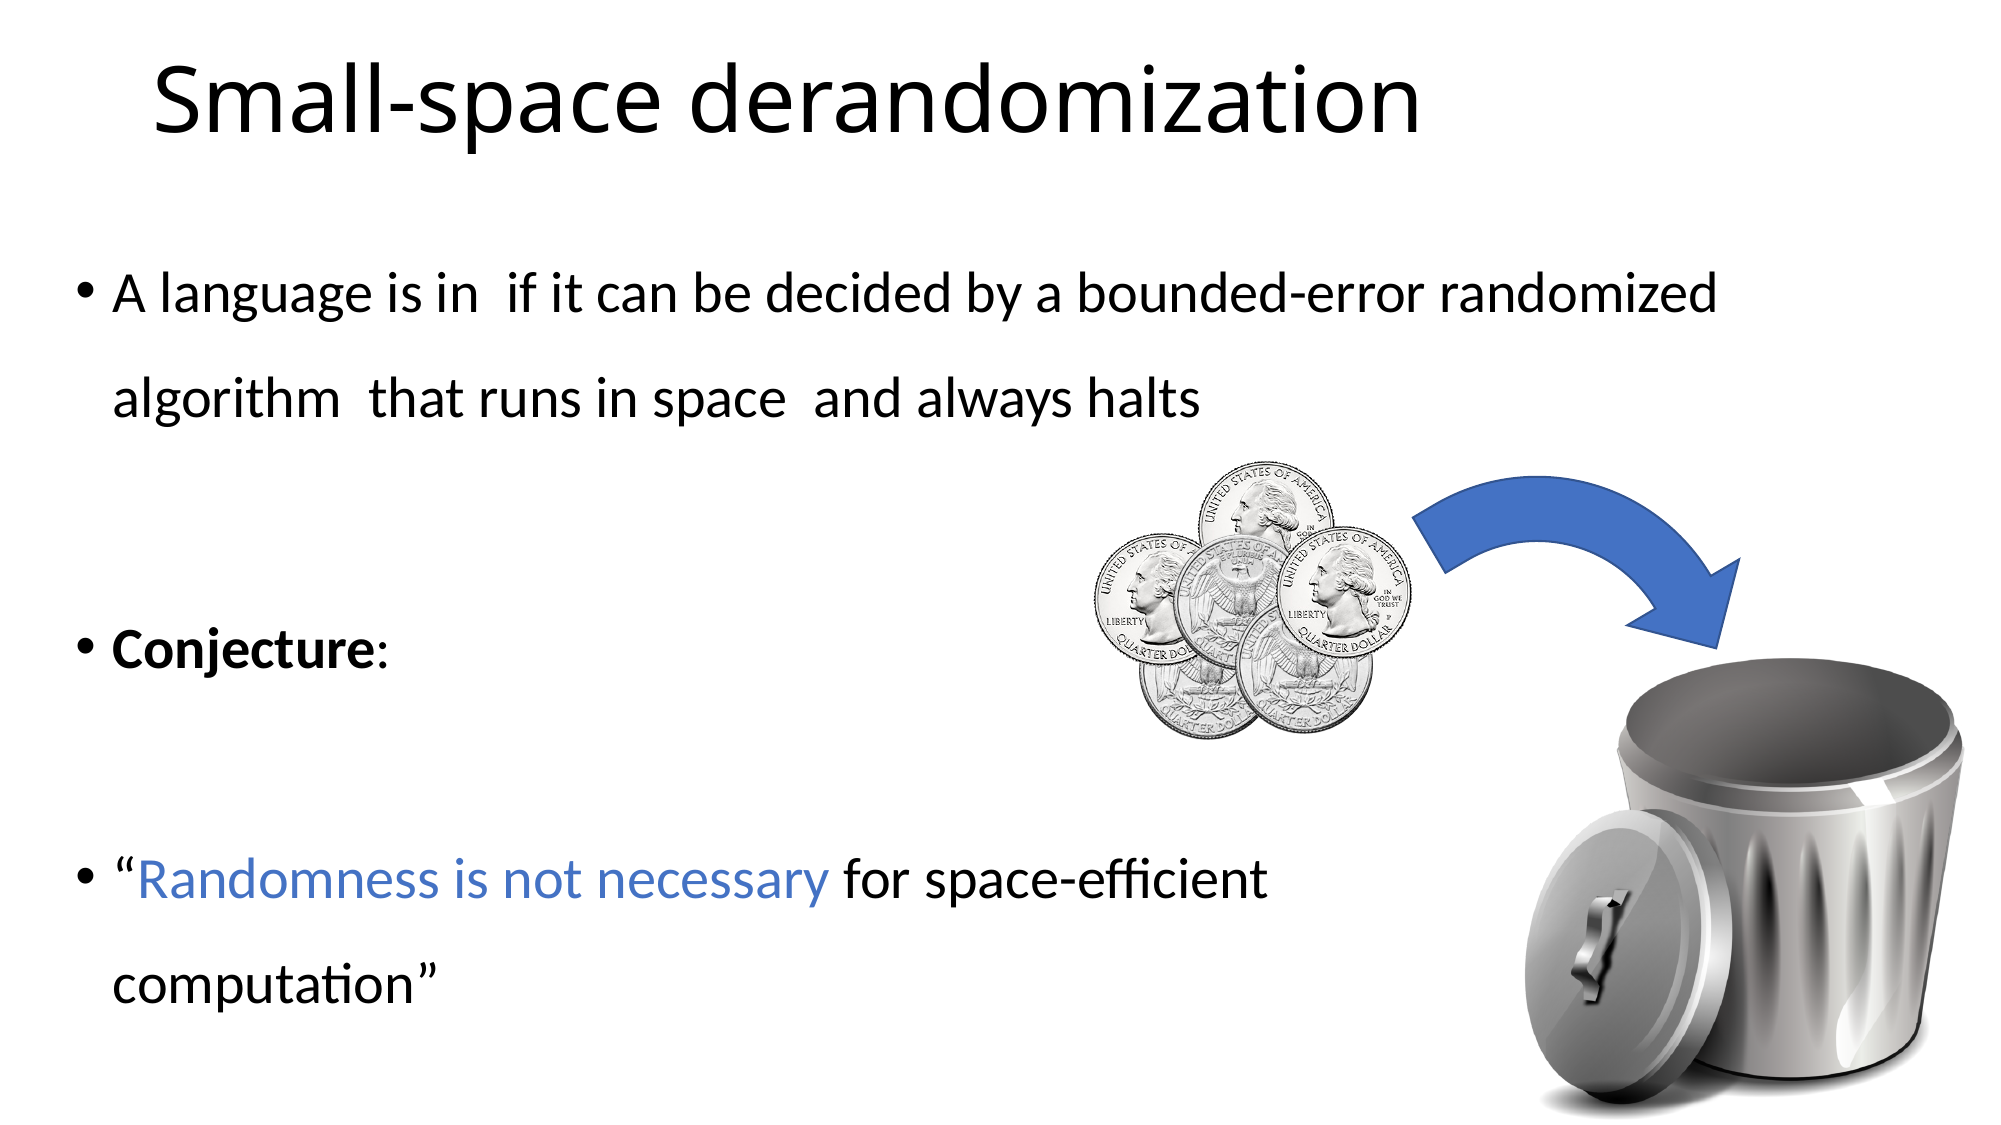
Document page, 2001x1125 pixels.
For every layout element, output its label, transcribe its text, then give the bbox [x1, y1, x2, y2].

title Small-space derandomization [137, 0, 1863, 212]
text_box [1093, 433, 2000, 1125]
